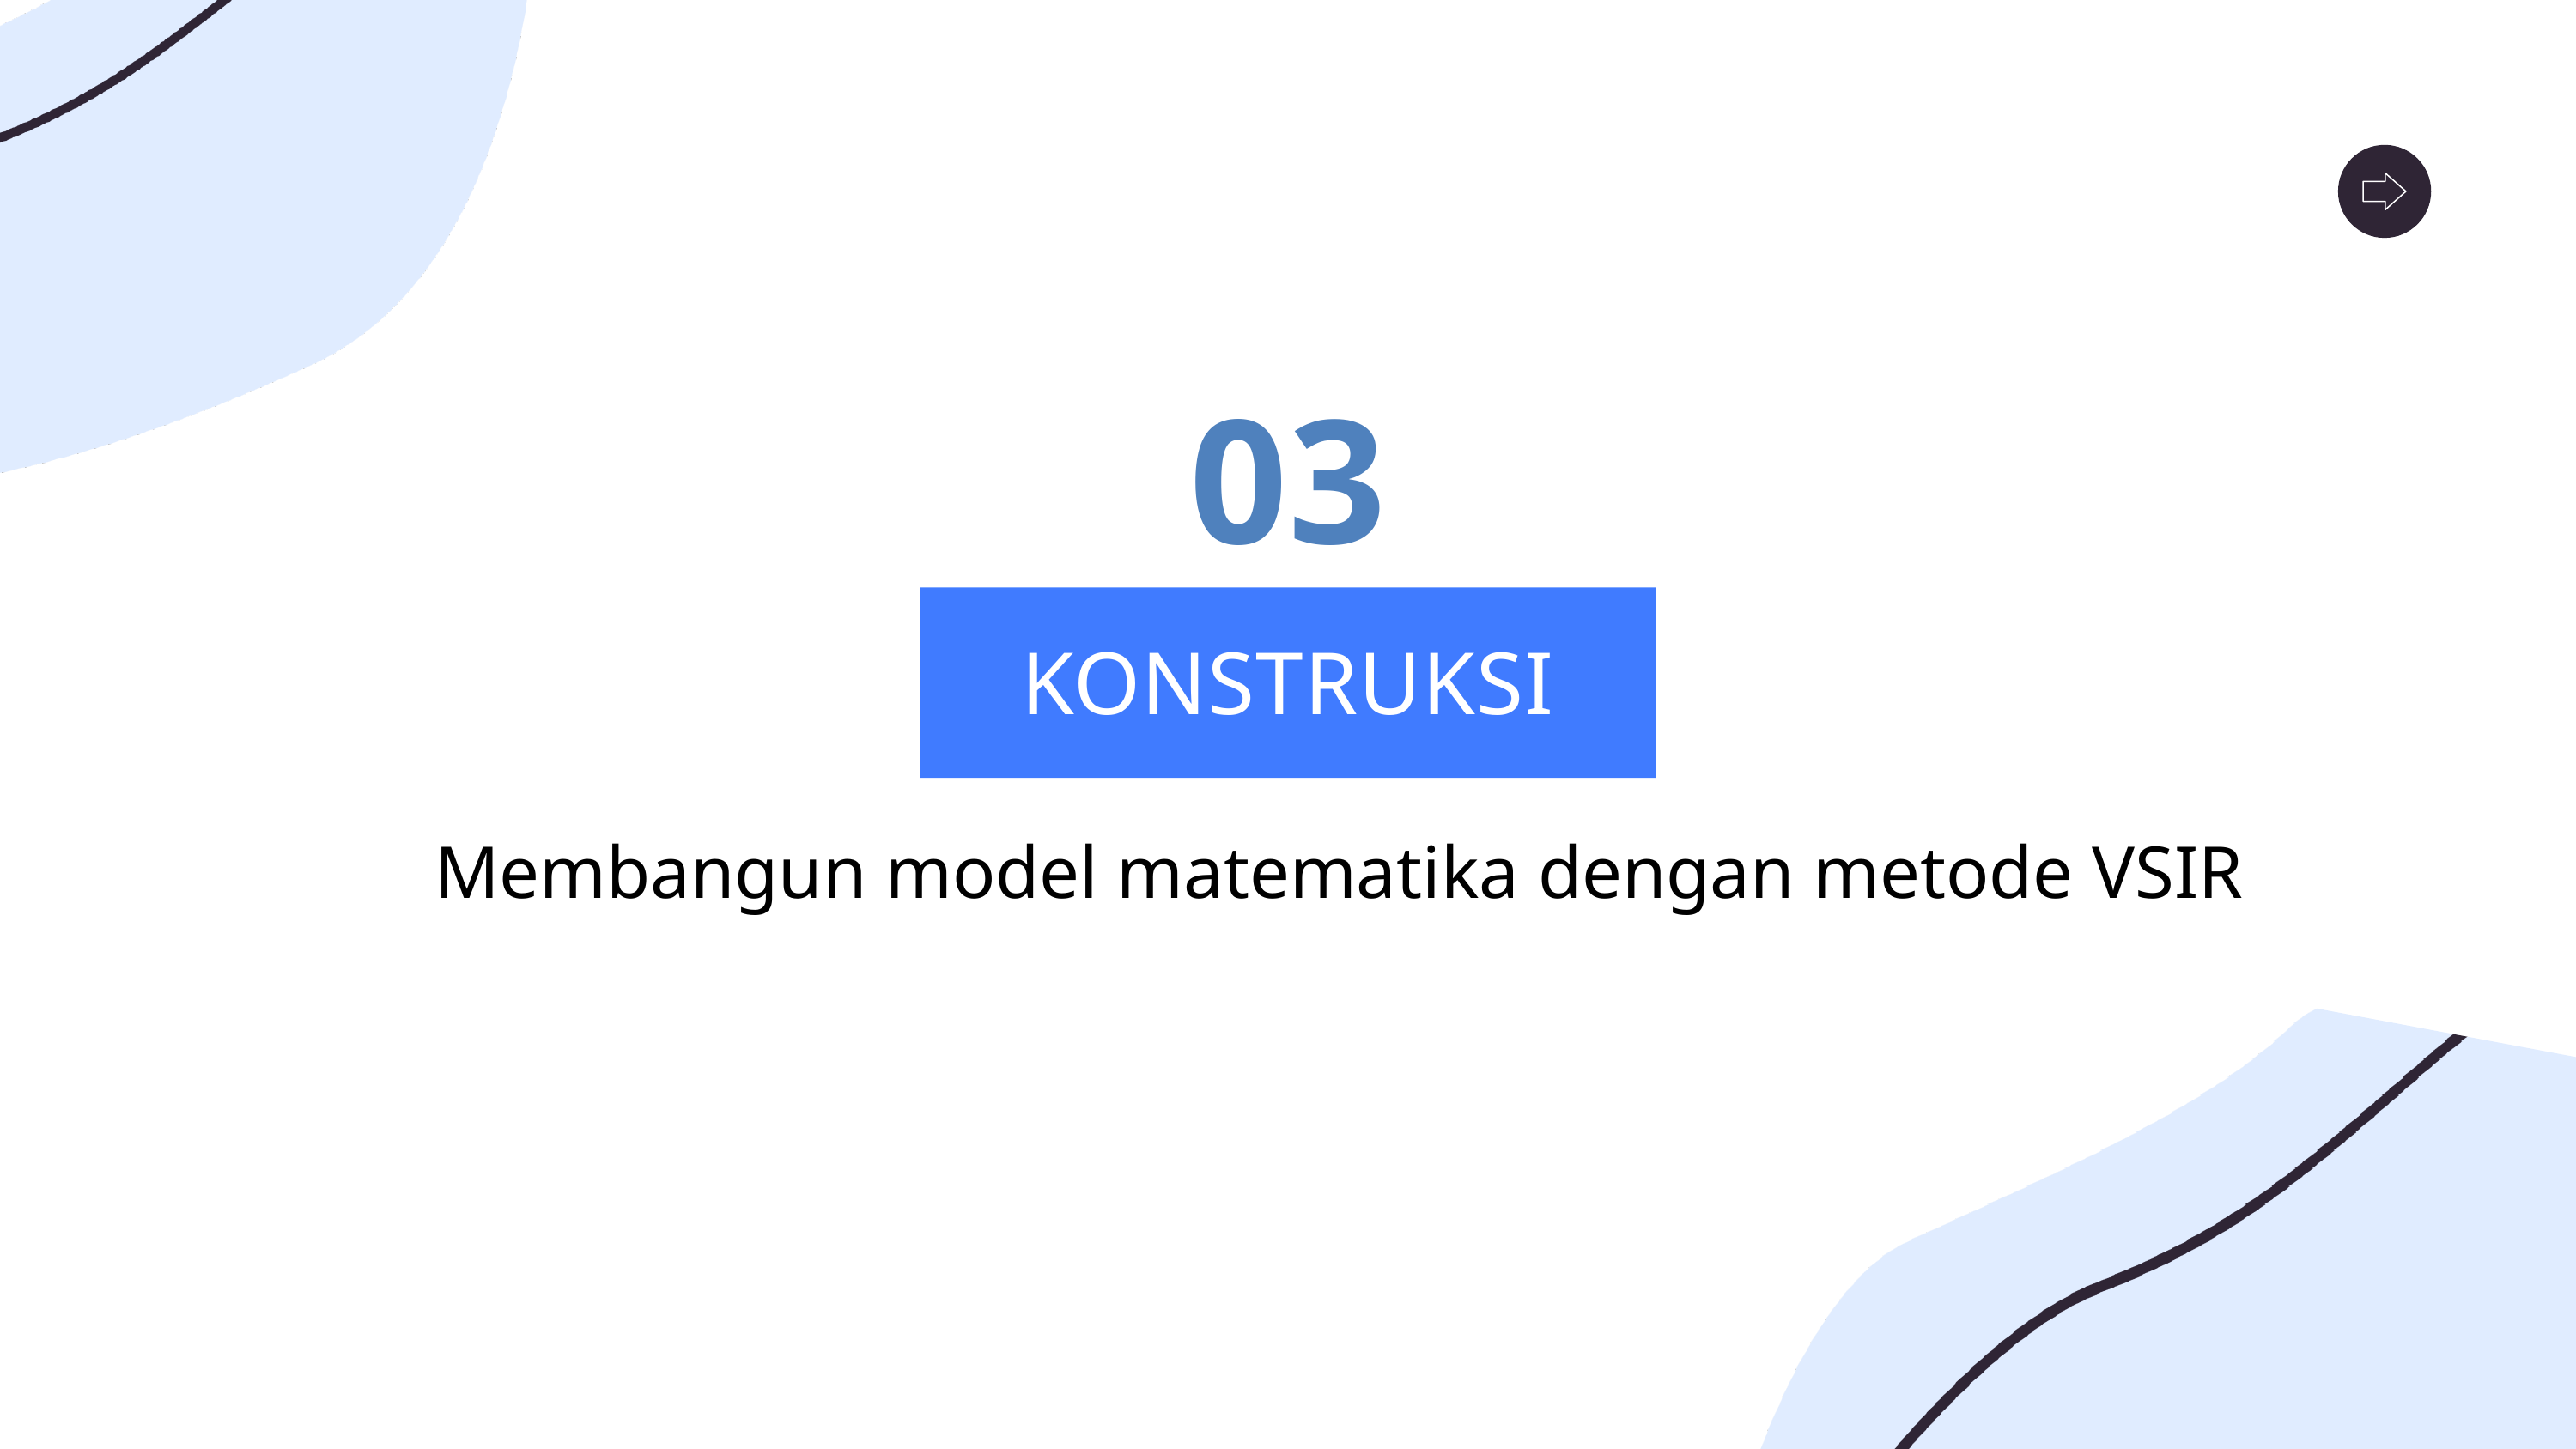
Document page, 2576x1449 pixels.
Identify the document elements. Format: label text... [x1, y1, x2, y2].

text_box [2337, 144, 2432, 239]
text_box [0, 0, 568, 534]
text_box [1722, 915, 2576, 1449]
text_box Membangun model matematika dengan metode VSIR [434, 827, 2432, 913]
text_box 03 [1169, 394, 1406, 556]
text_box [919, 587, 1656, 779]
